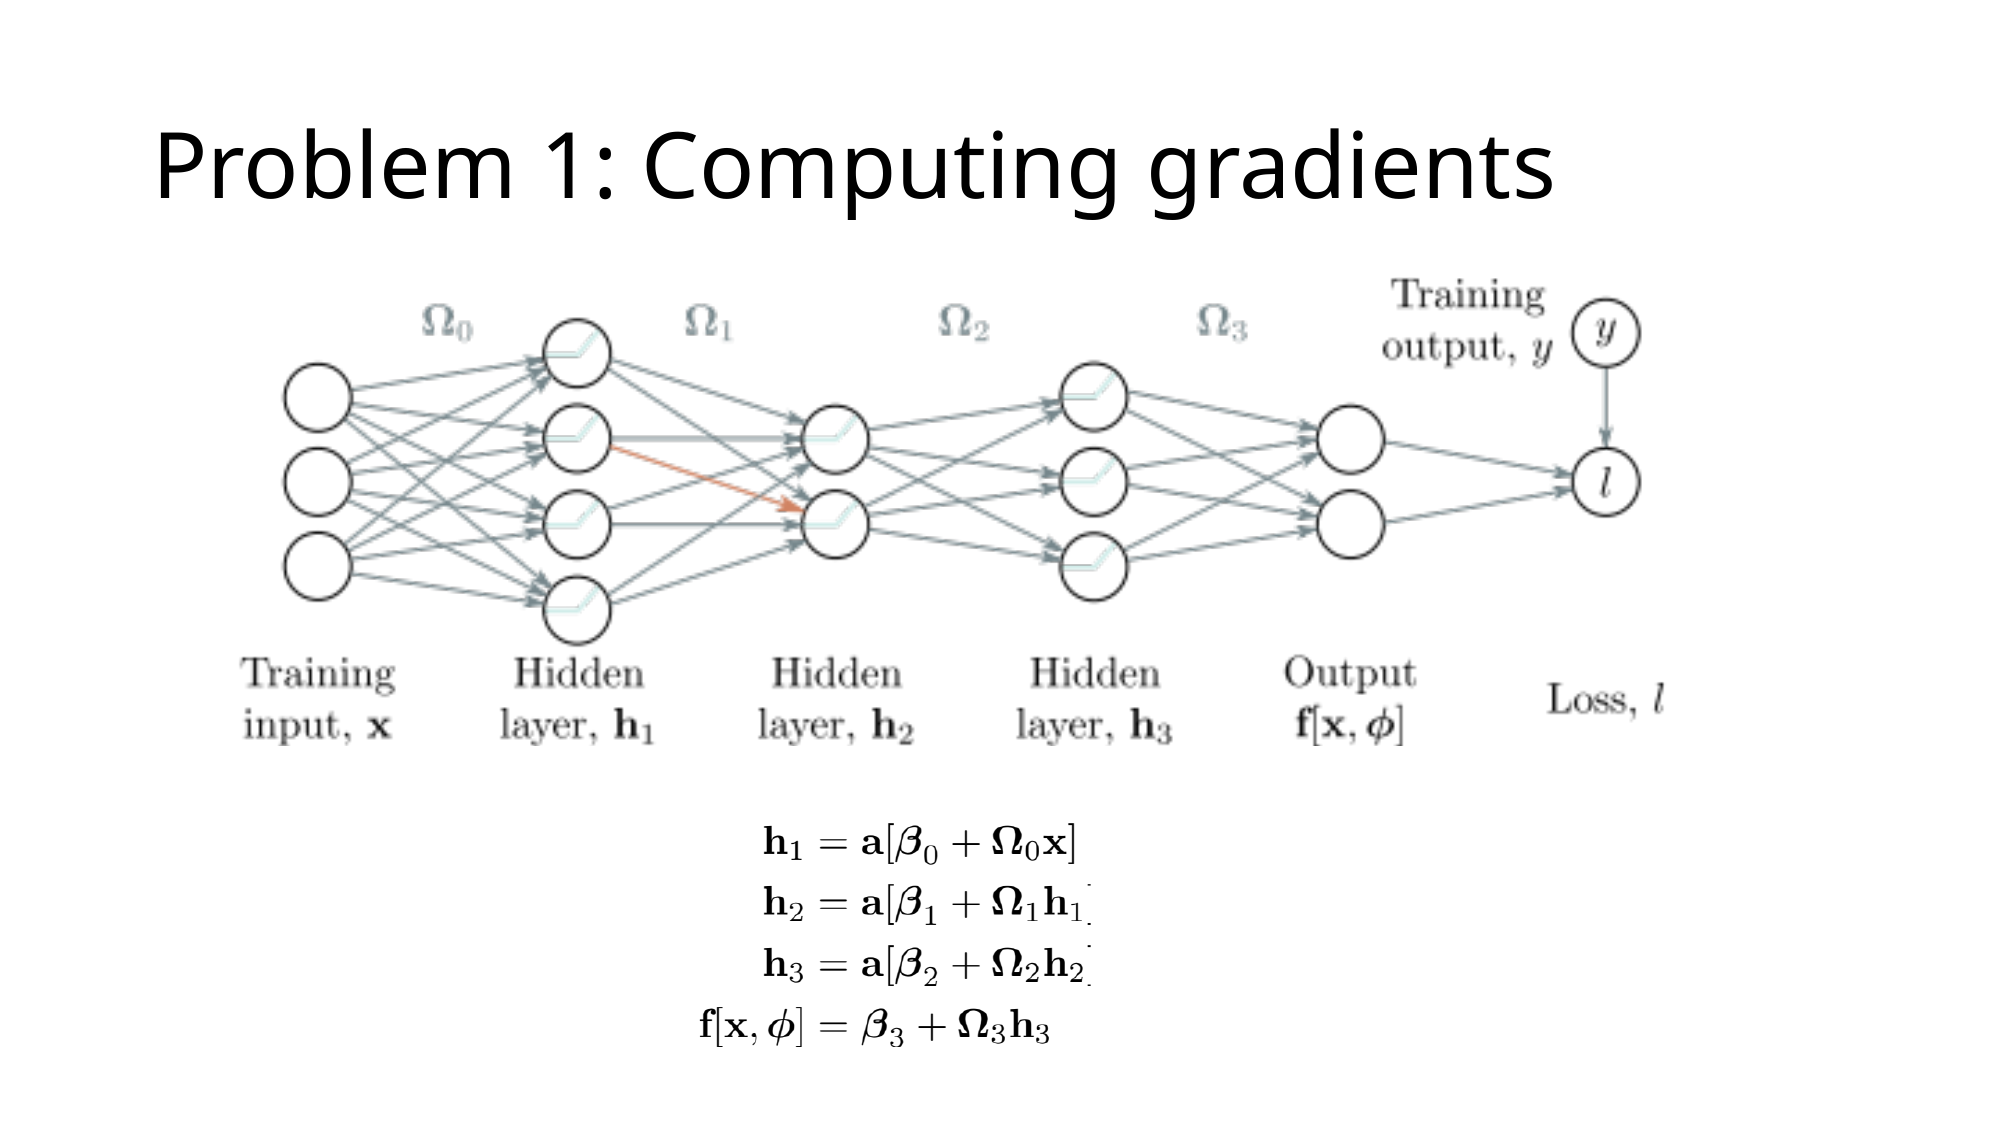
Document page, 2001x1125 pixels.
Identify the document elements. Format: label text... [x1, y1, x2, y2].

picture [699, 822, 1091, 1047]
title Problem 1: Computing gradients [137, 59, 1863, 278]
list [235, 277, 1673, 746]
